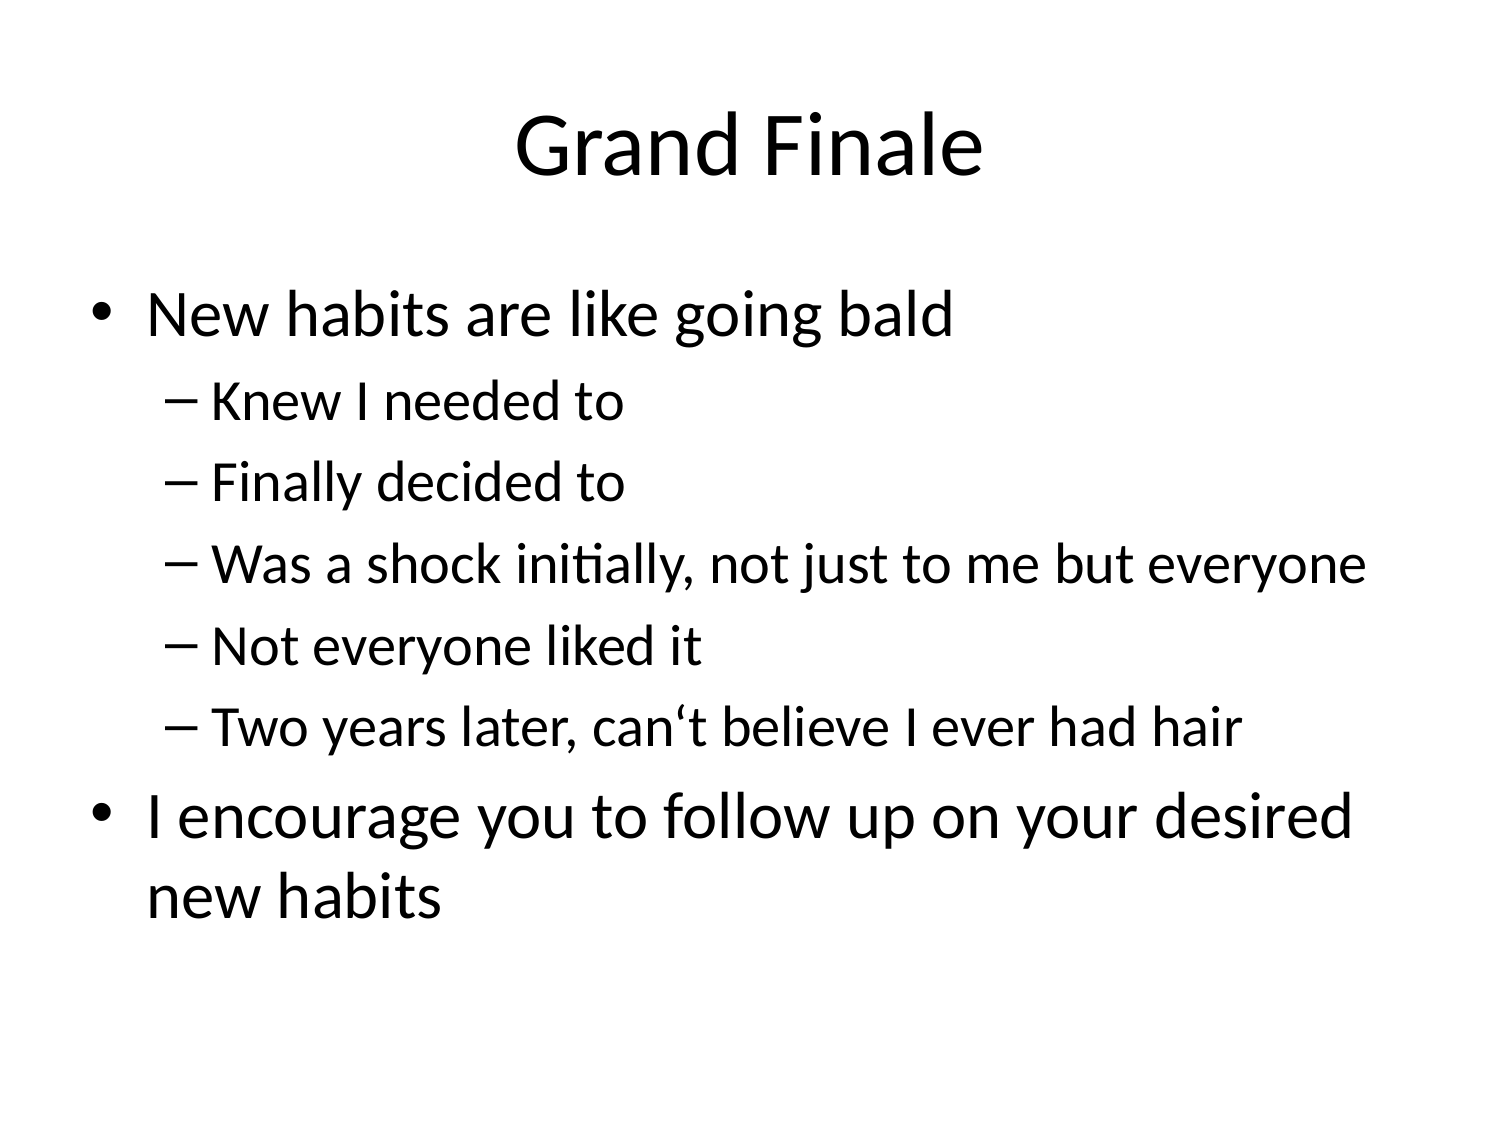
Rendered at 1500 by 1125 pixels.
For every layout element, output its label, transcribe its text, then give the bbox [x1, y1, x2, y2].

title Grand Finale [75, 45, 1425, 233]
list New habits are like going bald Knew I needed to Finally decided to Was a shock initially, not just to me but everyone Not everyone liked it Two years later, can‘t believe I ever had hair I encourage you to follow up on your desired new habits [75, 262, 1425, 1005]
